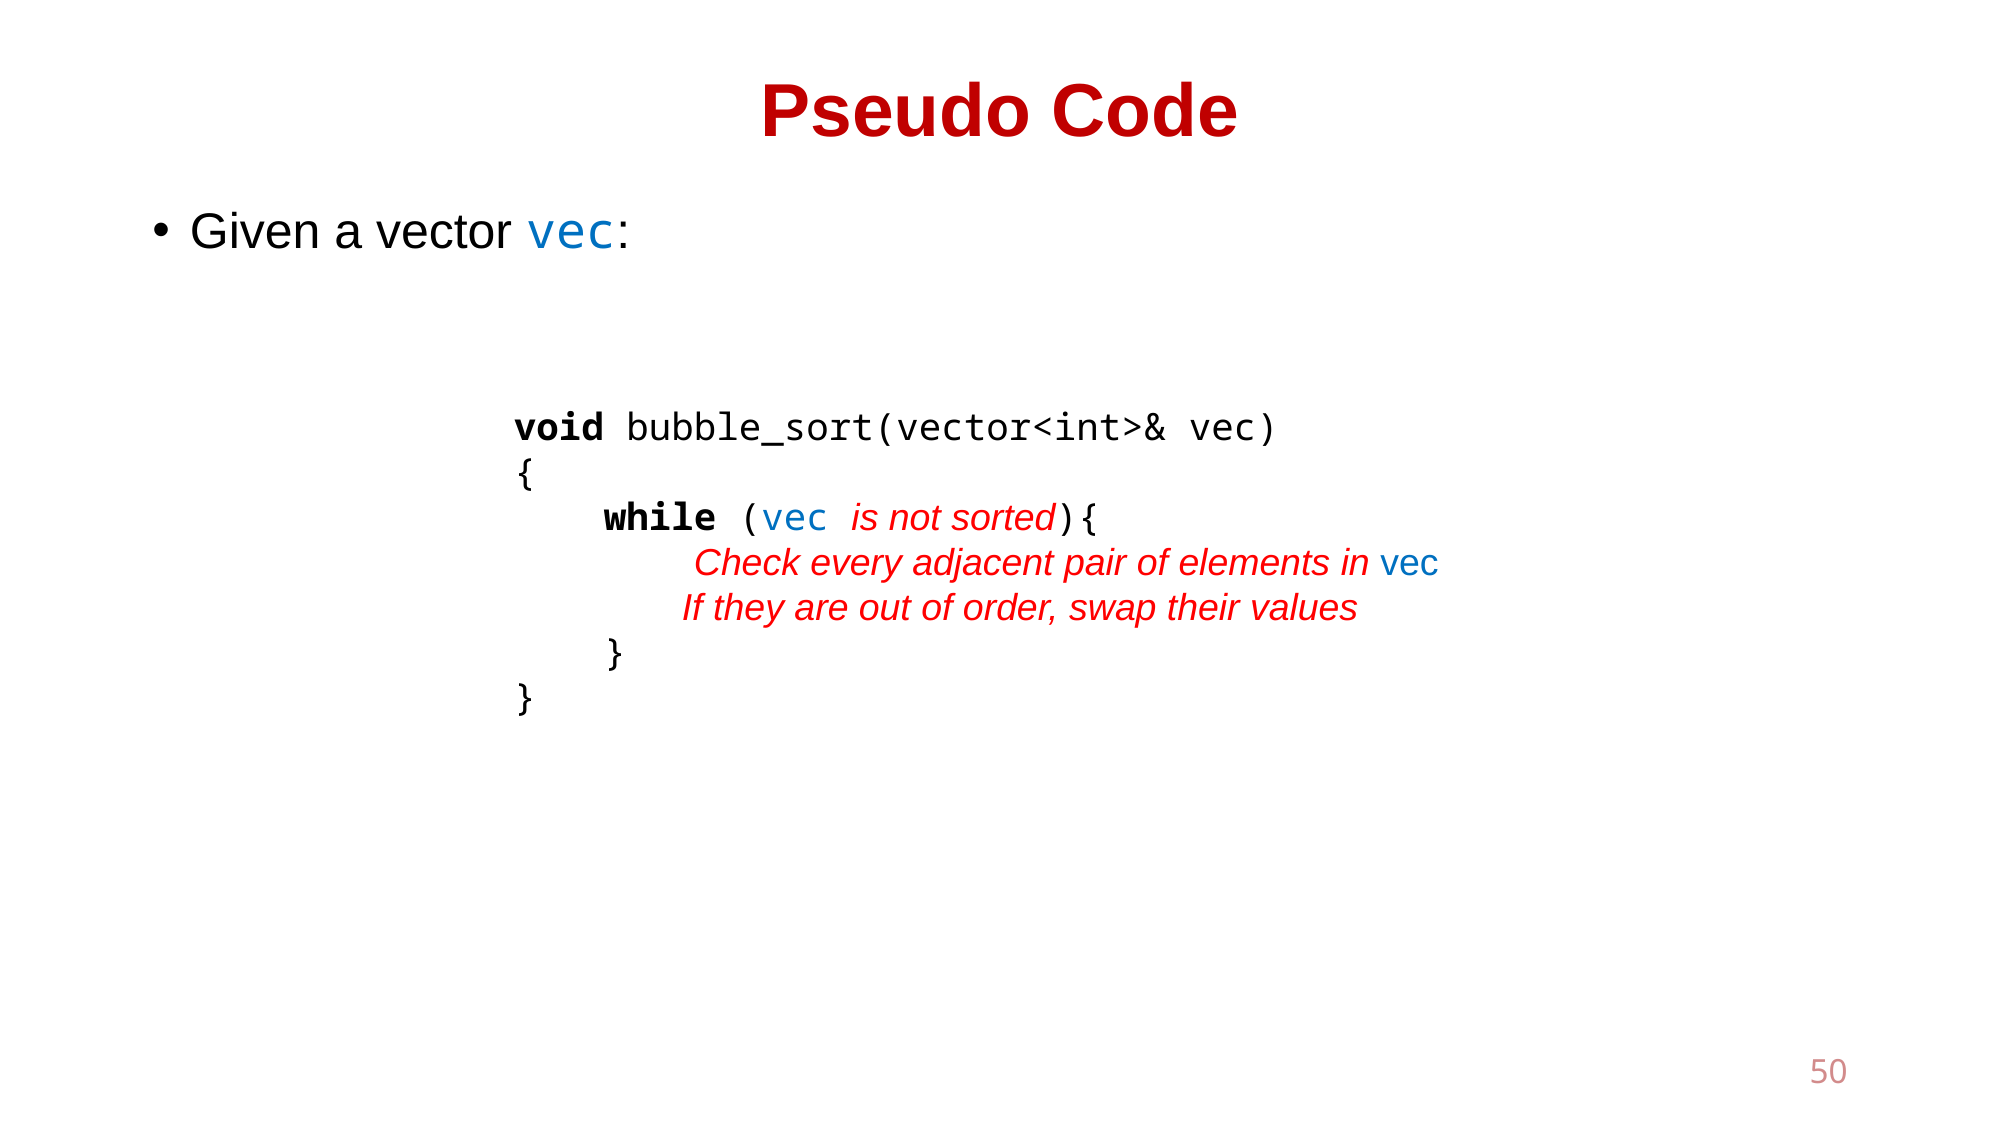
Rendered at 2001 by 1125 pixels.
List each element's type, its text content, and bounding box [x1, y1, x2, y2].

text_box void bubble_sort(vector<int>& vec) { while (vec is not sorted){ Check every adjacent pair of elements in vec If they are out of order, swap their values } } [499, 395, 1638, 726]
title Pseudo Code [137, 59, 1863, 166]
slide_number 50 [1412, 1042, 1863, 1103]
list Given a vector vec: [137, 197, 1863, 1025]
